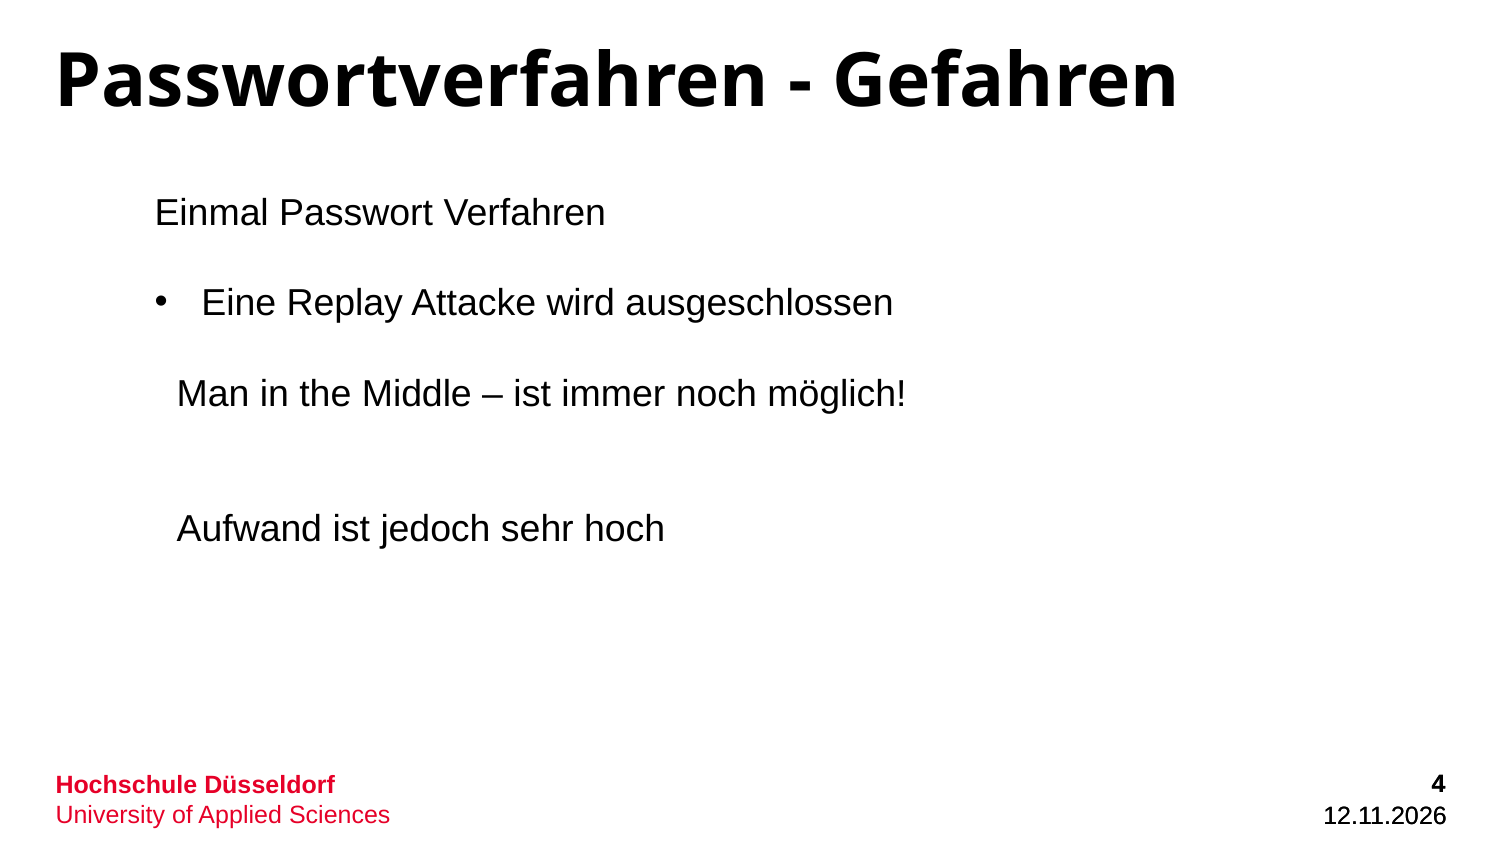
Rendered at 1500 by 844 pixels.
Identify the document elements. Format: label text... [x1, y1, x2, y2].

text_box 23.09.2022 [1305, 785, 1463, 844]
title Passwortverfahren - Gefahren [39, 24, 1461, 160]
text_box Man in the Middle – ist immer noch möglich! Aufwand ist jedoch sehr hoch [161, 361, 1370, 556]
text_box Einmal Passwort Verfahren Eine Replay Attacke wird ausgeschlossen [139, 180, 1241, 330]
text_box 4 [1283, 759, 1461, 815]
